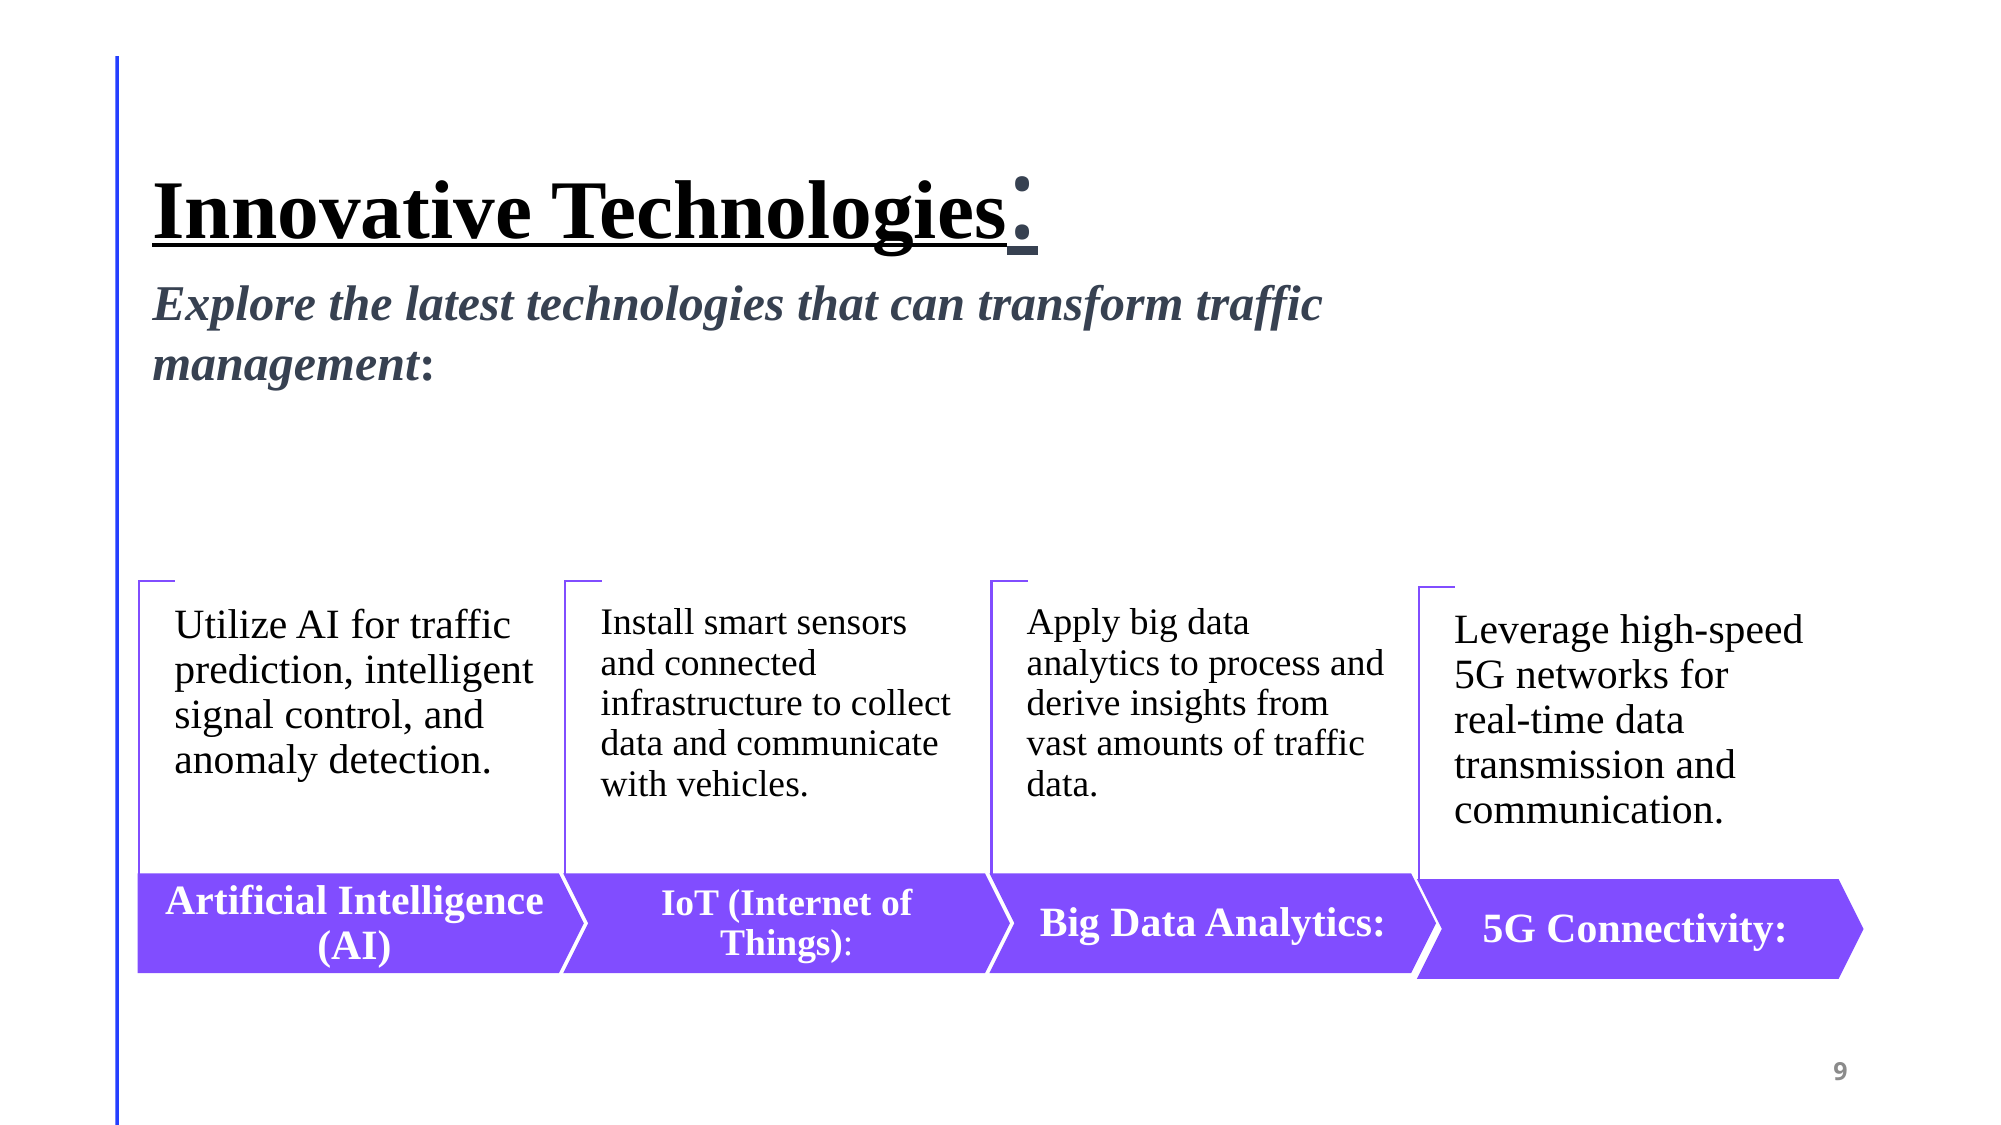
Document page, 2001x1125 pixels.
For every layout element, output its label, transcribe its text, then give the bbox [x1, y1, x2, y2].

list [137, 450, 1863, 1103]
text_box Explore the latest technologies that can transform traffic management: [137, 262, 1470, 398]
title Innovative Technologies: [137, 22, 1863, 271]
